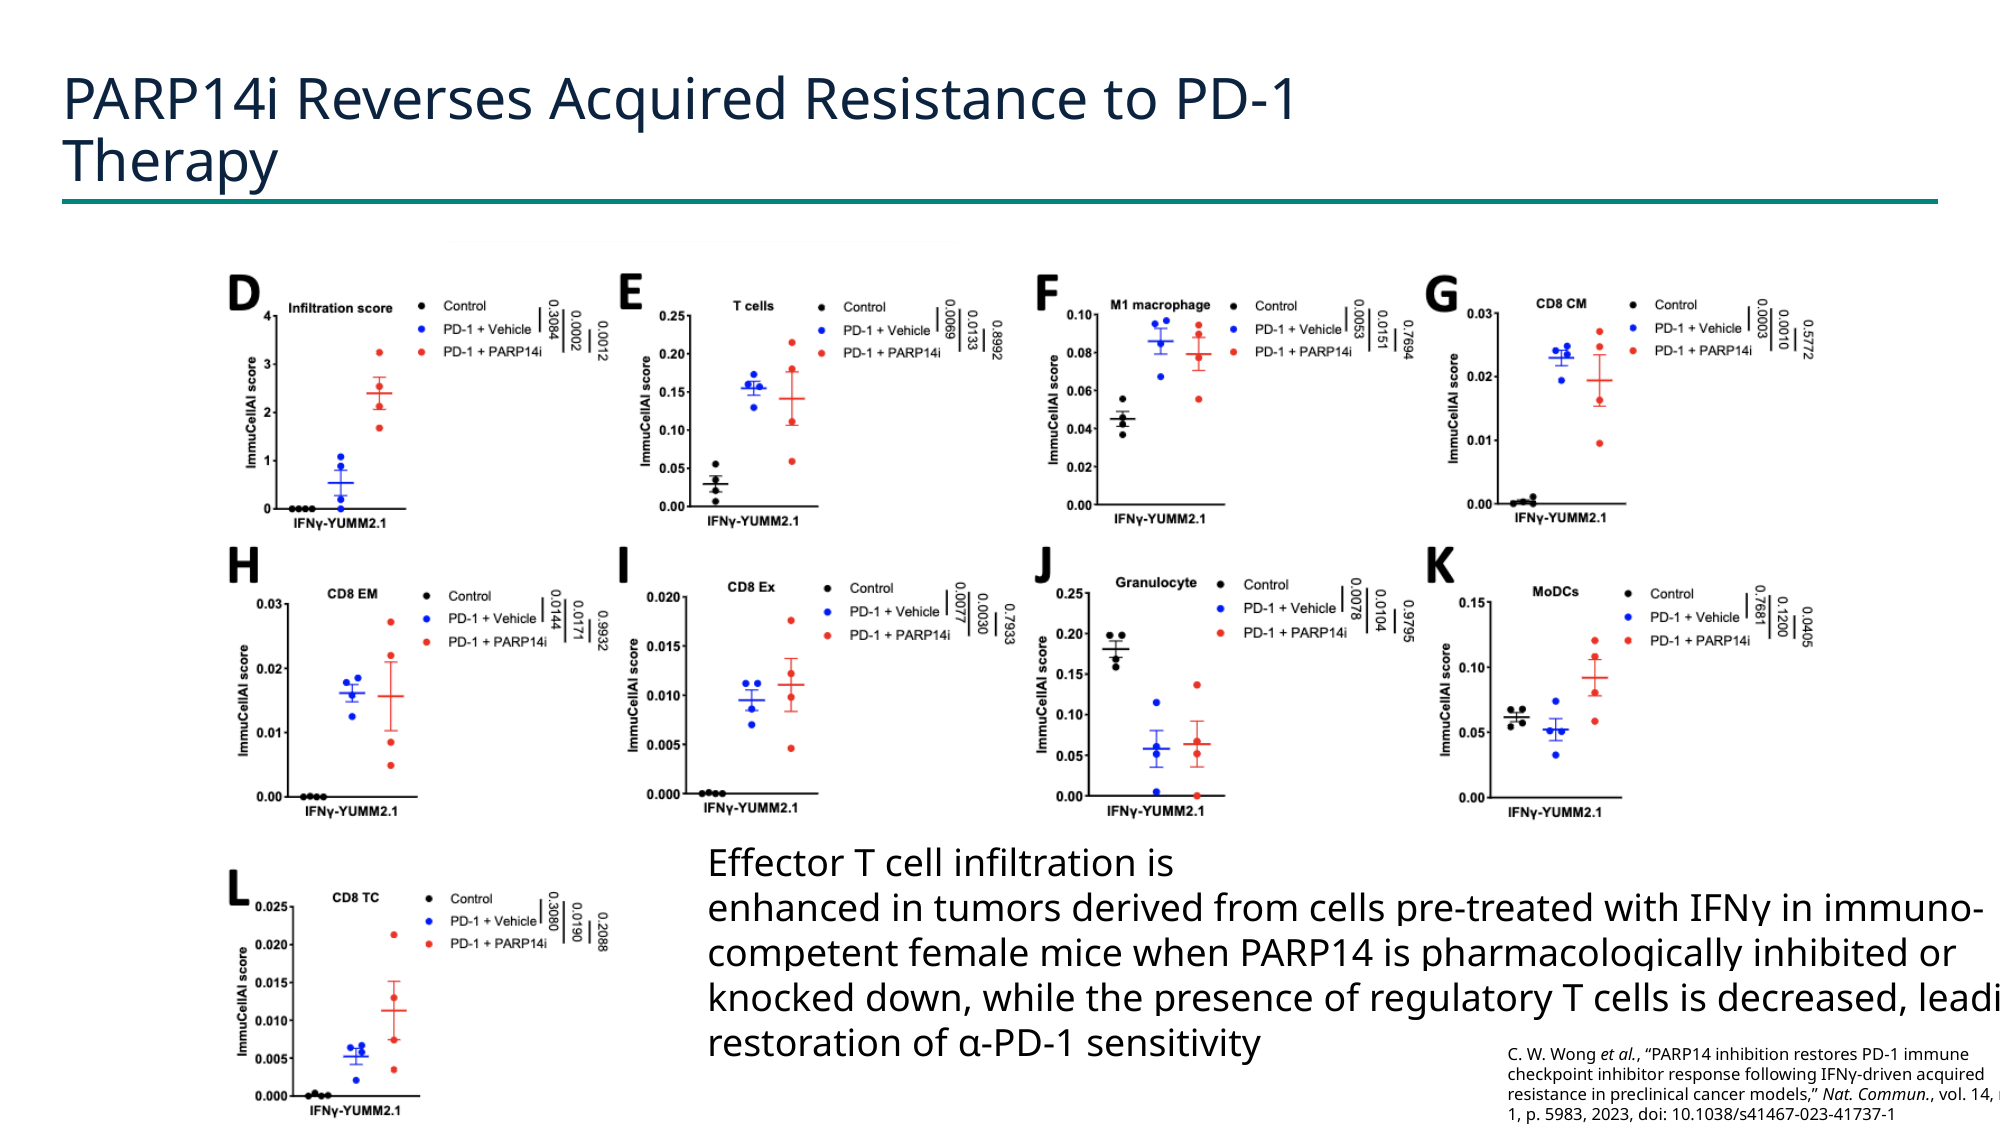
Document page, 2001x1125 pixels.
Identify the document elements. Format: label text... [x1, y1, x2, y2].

text_box C. W. Wong et al., “PARP14 inhibition restores PD-1 immune checkpoint inhibitor response following IFNγ-driven acquired resistance in preclinical cancer models,” Nat. Commun., vol. 14, no. 1, p. 5983, 2023, doi: 10.1038/s41467-023-41737-1 [1825, 1044, 2000, 1125]
text_box Effector T cell infiltration is enhanced in tumors derived from cells pre-treated with IFNγ in immuno- competent female mice when PARP14 is pharmacologically inhibited or knocked down, while the presence of regulatory T cells is decreased, leading to restoration of α-PD-1 sensitivity [1825, 838, 1938, 989]
picture [204, 241, 1825, 1125]
title PARP14i Reverses Acquired Resistance to PD-1 Therapy [62, 62, 1484, 202]
